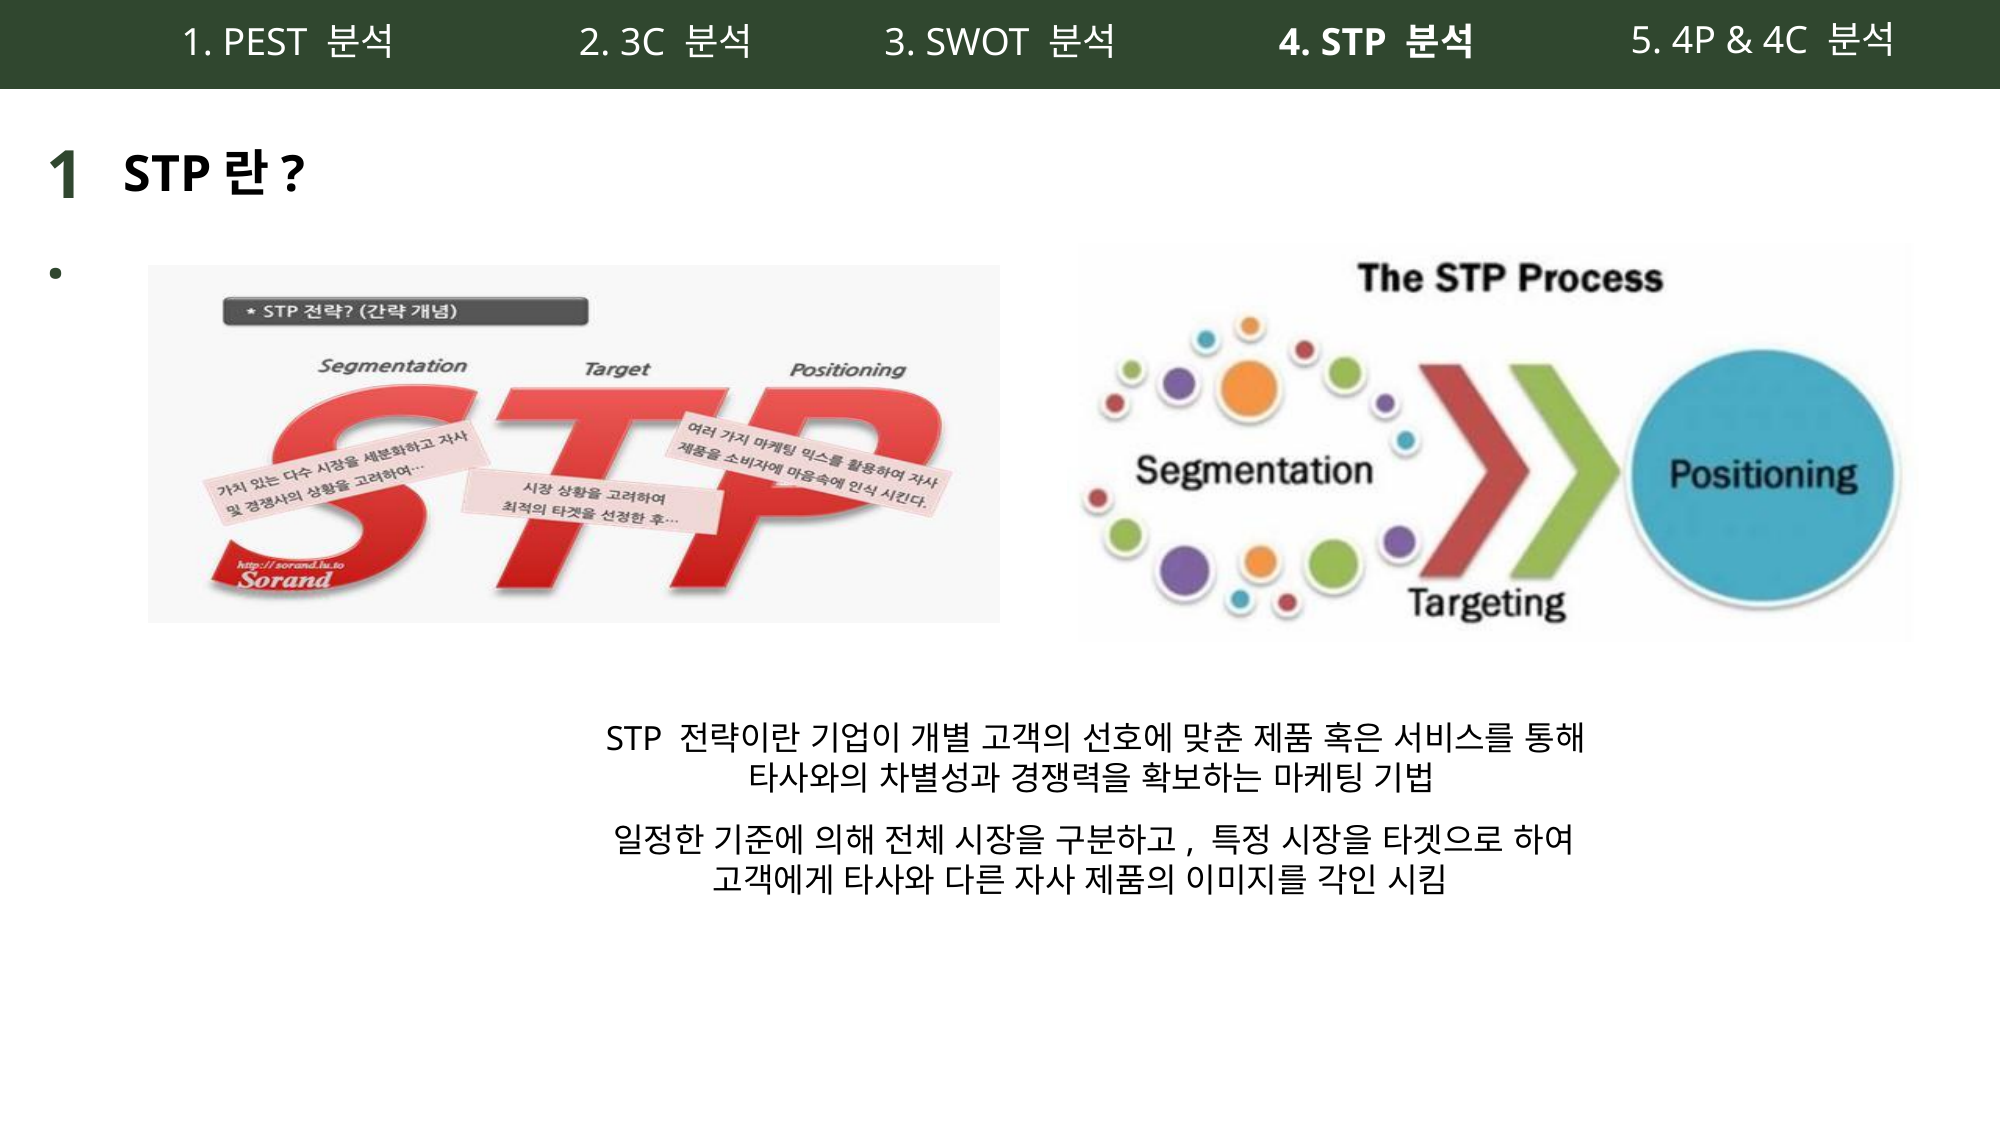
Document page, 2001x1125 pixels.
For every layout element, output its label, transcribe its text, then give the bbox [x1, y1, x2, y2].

text_box STP란? [109, 133, 1103, 209]
text_box 5. 4P & 4C 분석 [1599, 8, 1928, 69]
text_box 일정한 기준에 의해 전체 시장을 구분하고, 특정 시장을 타겟으로 하여 고객에게 타사와 다른 자사 제품의 이미지를 각인 시킴 [561, 811, 1600, 907]
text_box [55, 10, 1547, 72]
text_box 1. [31, 123, 109, 299]
text_box STP 전략이란 기업이 개별 고객의 선호에 맞춘 제품 혹은 서비스를 통해 타사와의 차별성과 경쟁력을 확보하는 마케팅 기법 [566, 709, 1616, 805]
text_box [0, 0, 2000, 89]
picture [1067, 243, 1928, 643]
picture [148, 264, 1001, 623]
